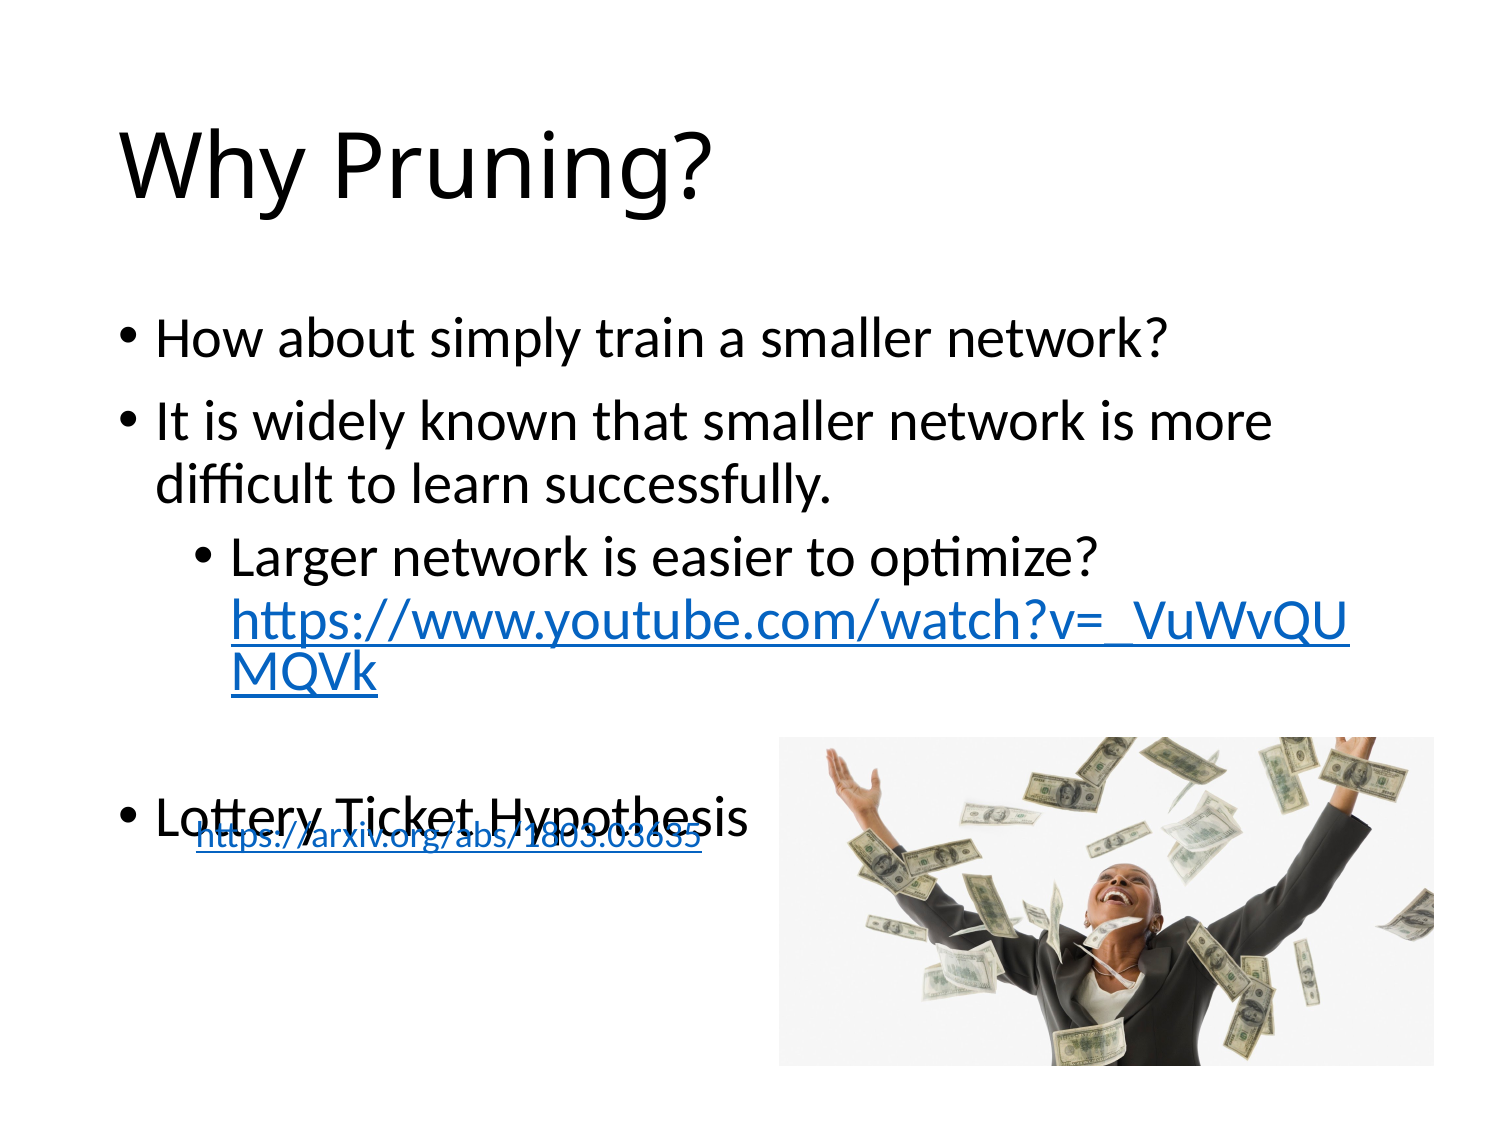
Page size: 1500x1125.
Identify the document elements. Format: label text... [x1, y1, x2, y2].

title Why Pruning? [103, 59, 1397, 278]
picture [779, 737, 1434, 1066]
text_box https://arxiv.org/abs/1803.03635 [180, 802, 718, 863]
list How about simply train a smaller network? It is widely known that smaller network is more difficult to learn successfully. Larger network is easier to optimize? https://www.youtube.com/watch?v=_VuWvQUMQVk Lottery Ticket Hypothesis [103, 299, 1397, 1014]
